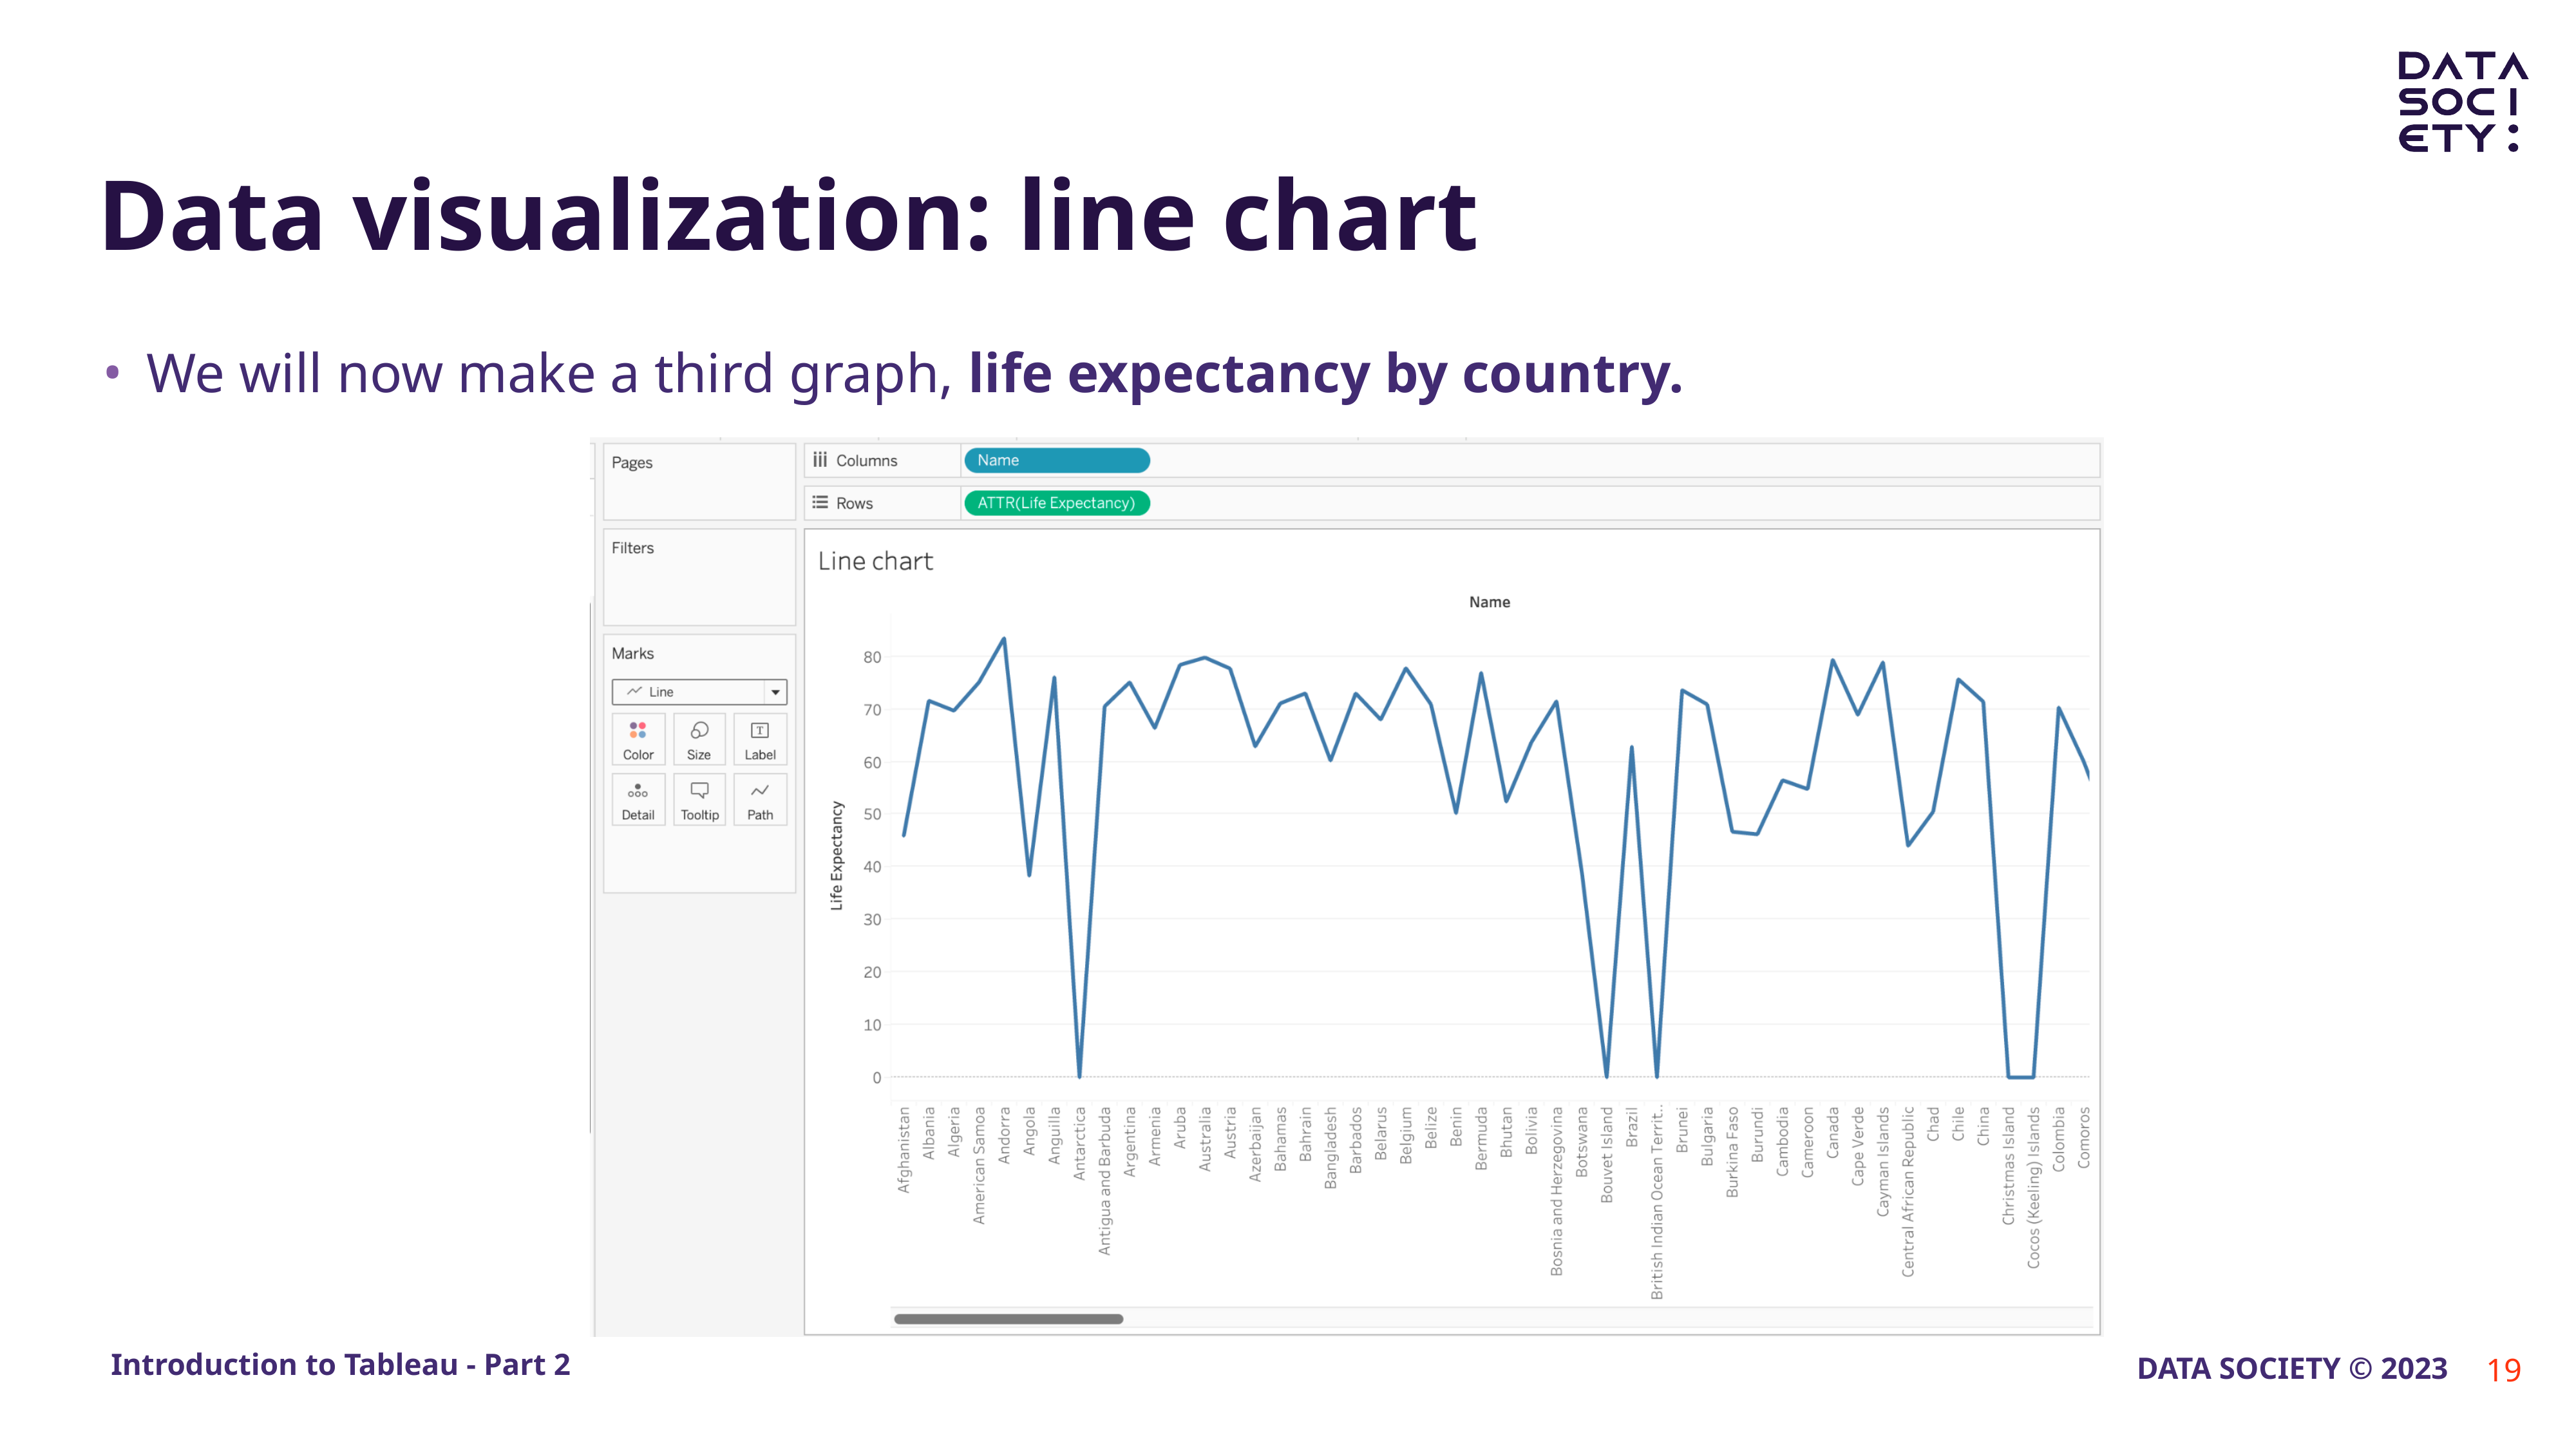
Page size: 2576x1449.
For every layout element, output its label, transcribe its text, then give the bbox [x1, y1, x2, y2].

slide_number ‹#› [2387, 1331, 2542, 1413]
list We will now make a third graph, life expectancy by country. [88, 325, 2488, 1287]
picture [590, 437, 2104, 1337]
picture [2399, 52, 2529, 152]
title Data visualization: line chart [88, 113, 2488, 274]
